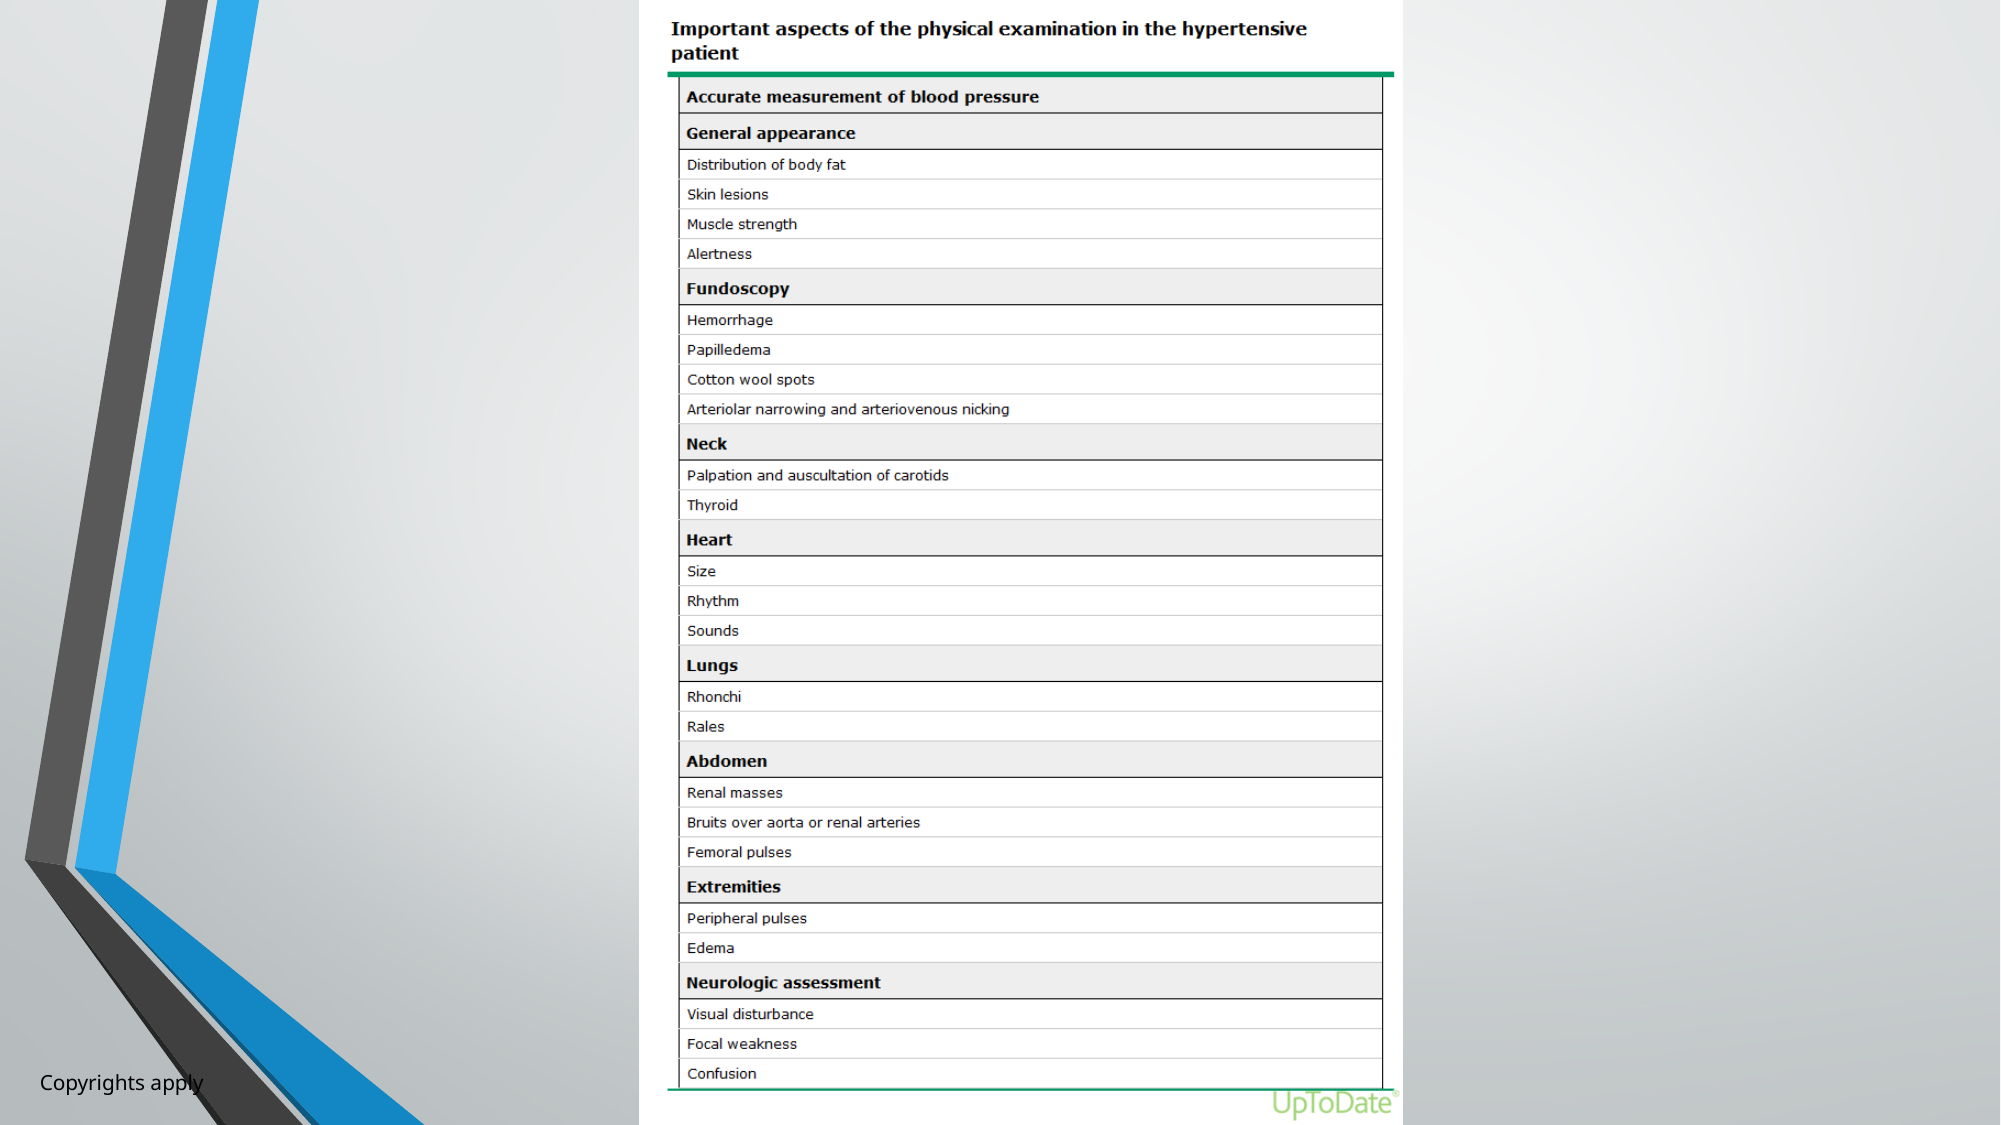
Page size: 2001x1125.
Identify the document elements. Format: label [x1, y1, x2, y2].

picture [639, 0, 1403, 1125]
